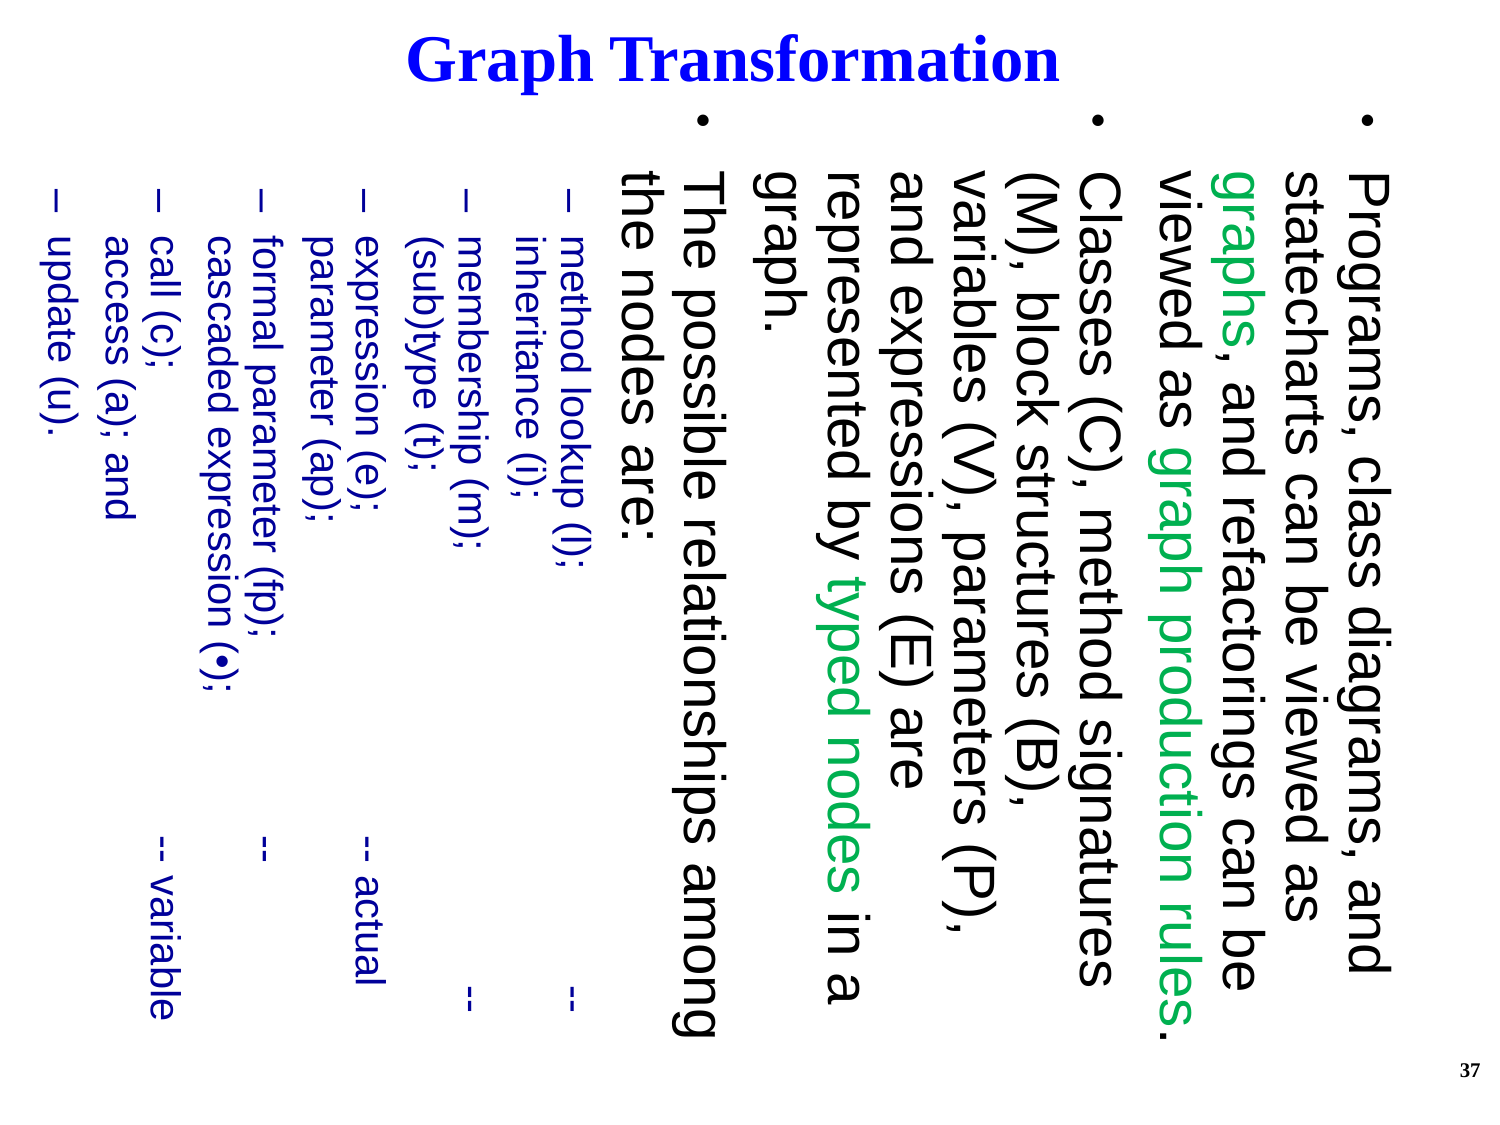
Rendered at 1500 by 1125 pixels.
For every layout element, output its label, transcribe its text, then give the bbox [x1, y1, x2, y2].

slide_number 37 [1145, 1065, 1496, 1125]
list Programs, class diagrams, and statecharts can be viewed as graphs, and refactorings can be viewed as graph production rules. Classes (C), method signatures (M), block structures (B), variables (V), parameters (P), and expressions (E) are represented by typed nodes in a graph. The possible relationships among the nodes are: method lookup (l); -- inheritance (i); membership (m); -- (sub)type (t); expression (e); -- actual parameter (ap); formal parameter (fp); -- cascaded expression (•); call (c); -- variable access (a); and update (u). [31, 108, 1500, 1065]
title Graph Transformation [0, 20, 1500, 100]
